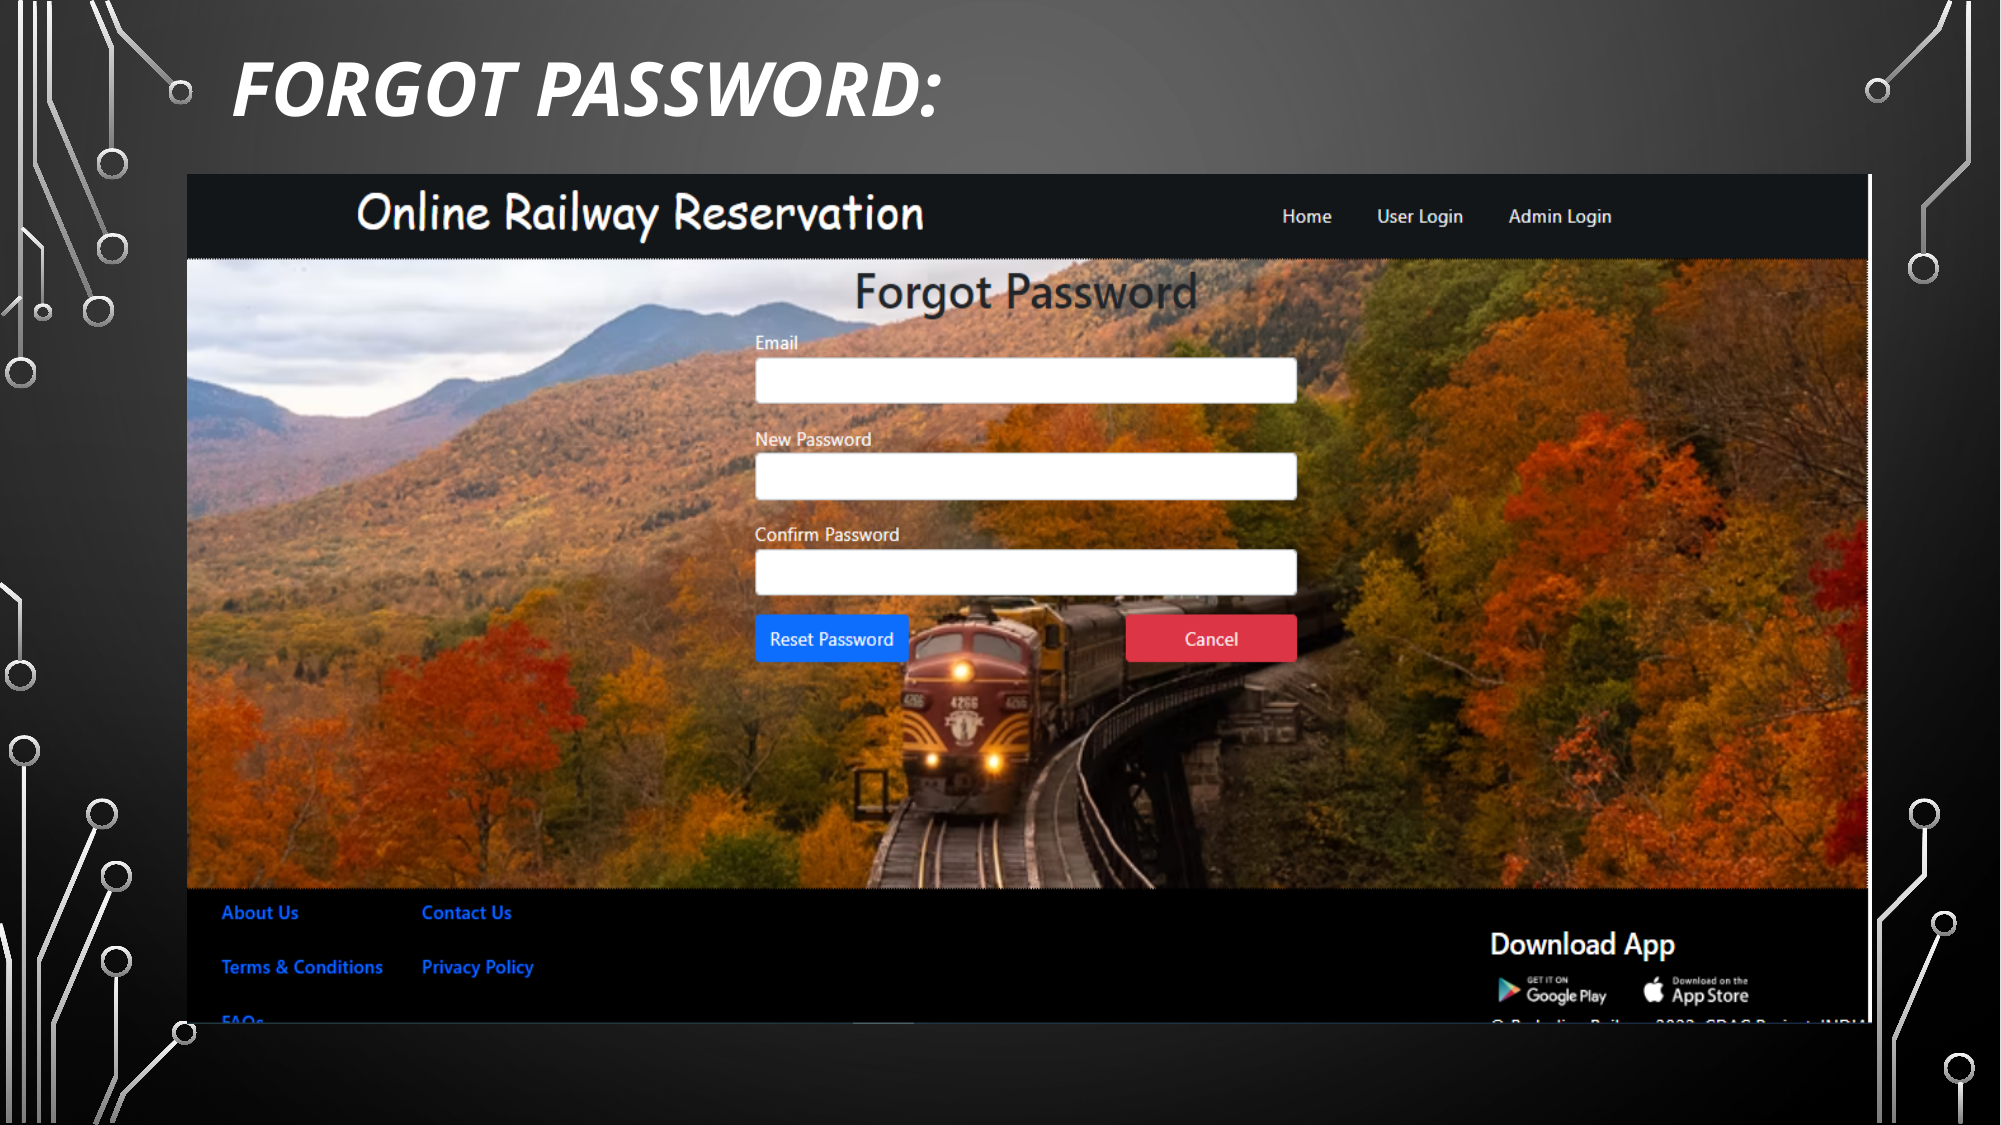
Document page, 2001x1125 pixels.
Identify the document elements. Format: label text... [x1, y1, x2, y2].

title Forgot Password: [216, 8, 1679, 174]
picture [186, 174, 1872, 1025]
